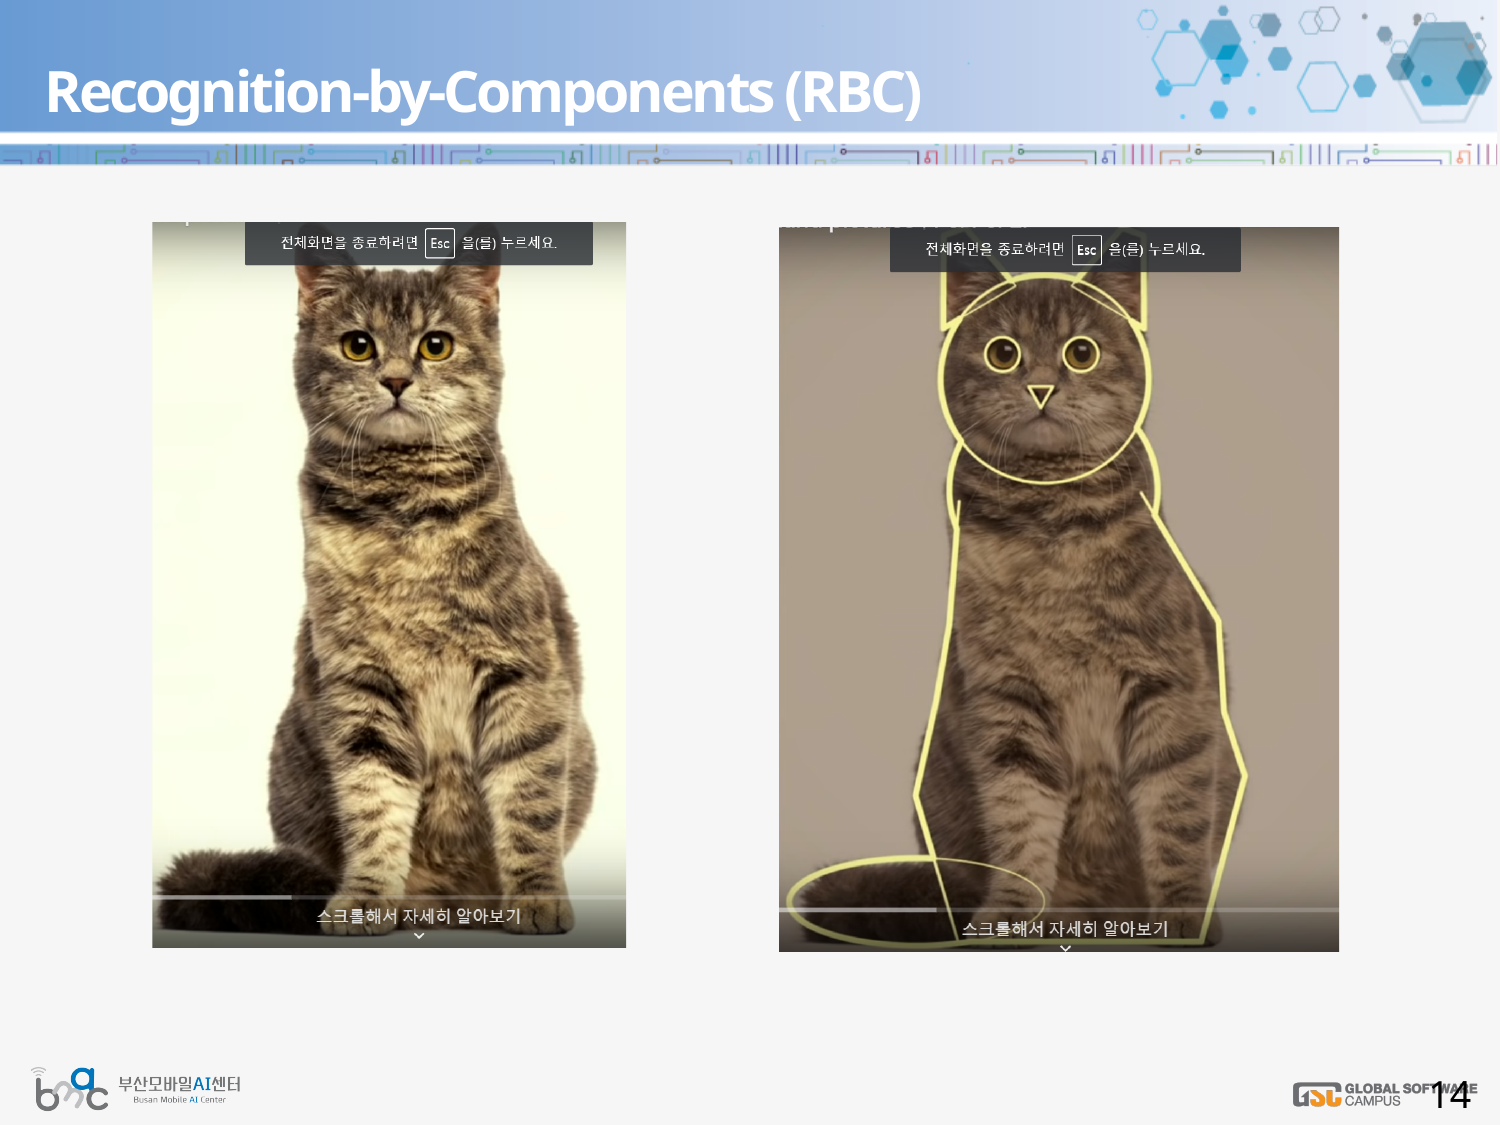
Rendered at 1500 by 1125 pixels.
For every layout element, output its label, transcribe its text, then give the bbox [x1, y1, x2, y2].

picture [1283, 1072, 1487, 1116]
title Recognition-by-Components (RBC) [29, 48, 1471, 132]
picture [0, 0, 1498, 1057]
text_box 14 [1413, 1064, 1500, 1103]
picture [27, 1059, 245, 1114]
